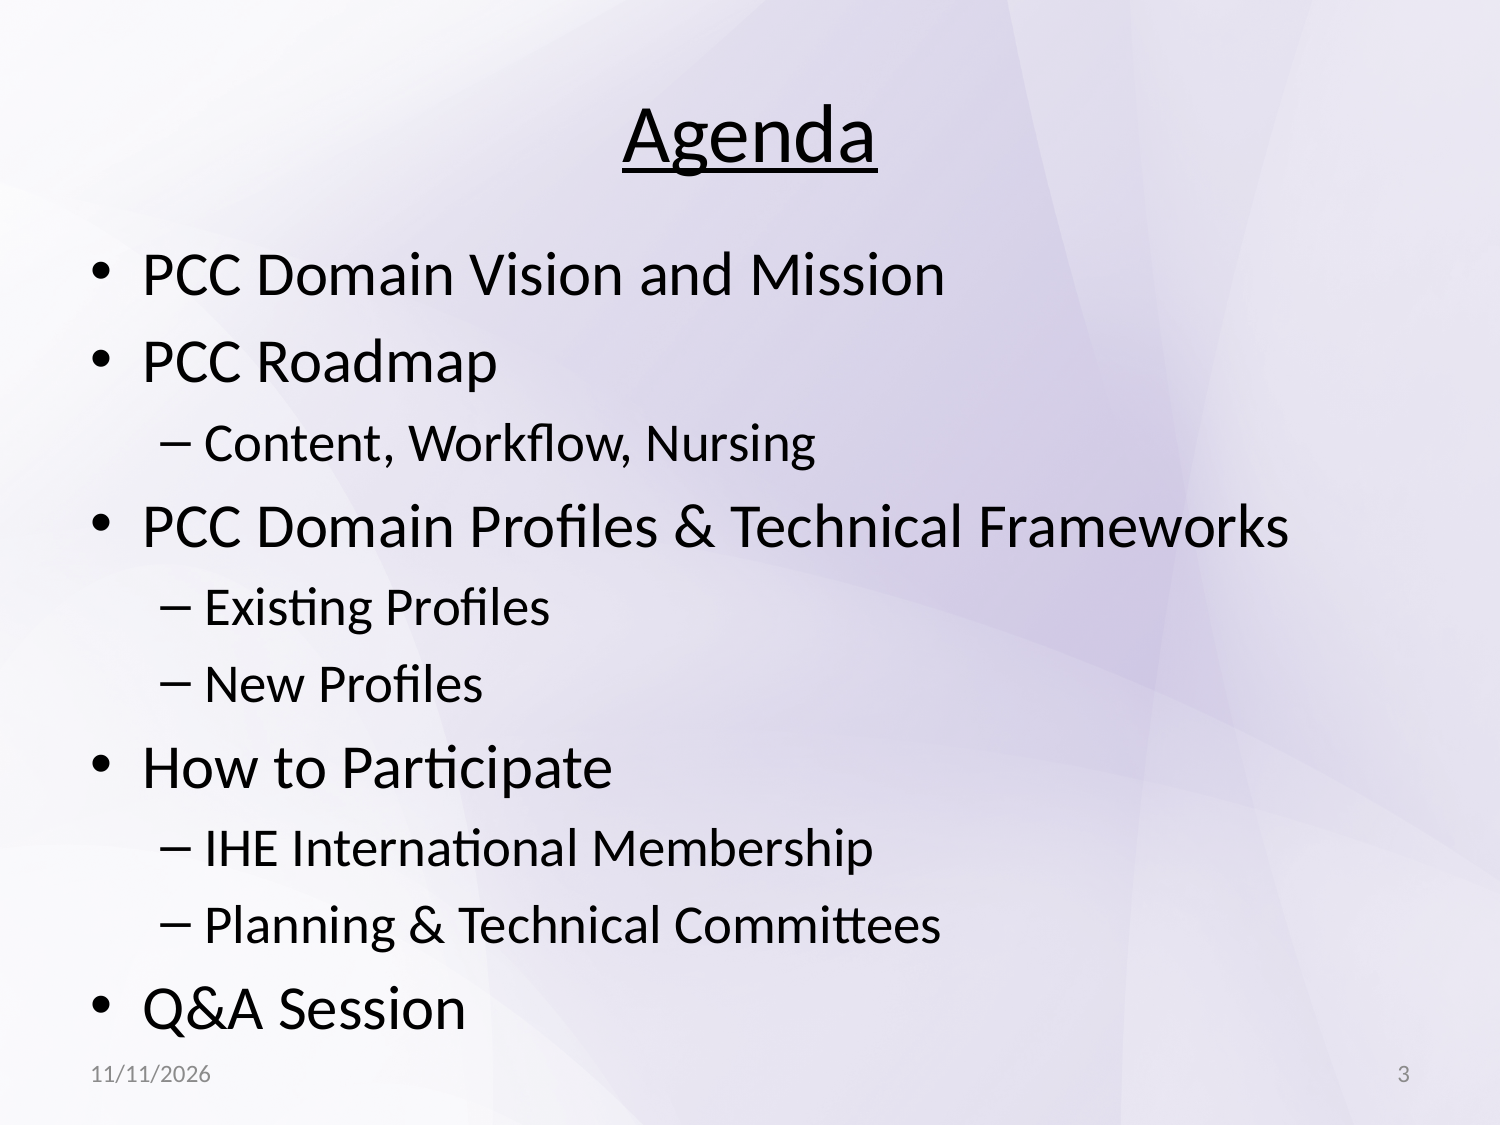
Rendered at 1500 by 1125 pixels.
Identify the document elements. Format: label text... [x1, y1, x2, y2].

title Agenda [75, 45, 1425, 213]
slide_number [75, 1042, 425, 1103]
slide_number 3 [1074, 1042, 1425, 1103]
list PCC Domain Vision and Mission PCC Roadmap Content, Workflow, Nursing PCC Domain Profiles & Technical Frameworks Existing Profiles New Profiles How to Participate IHE International Membership Planning & Technical Committees Q&A Session [75, 224, 1425, 1055]
